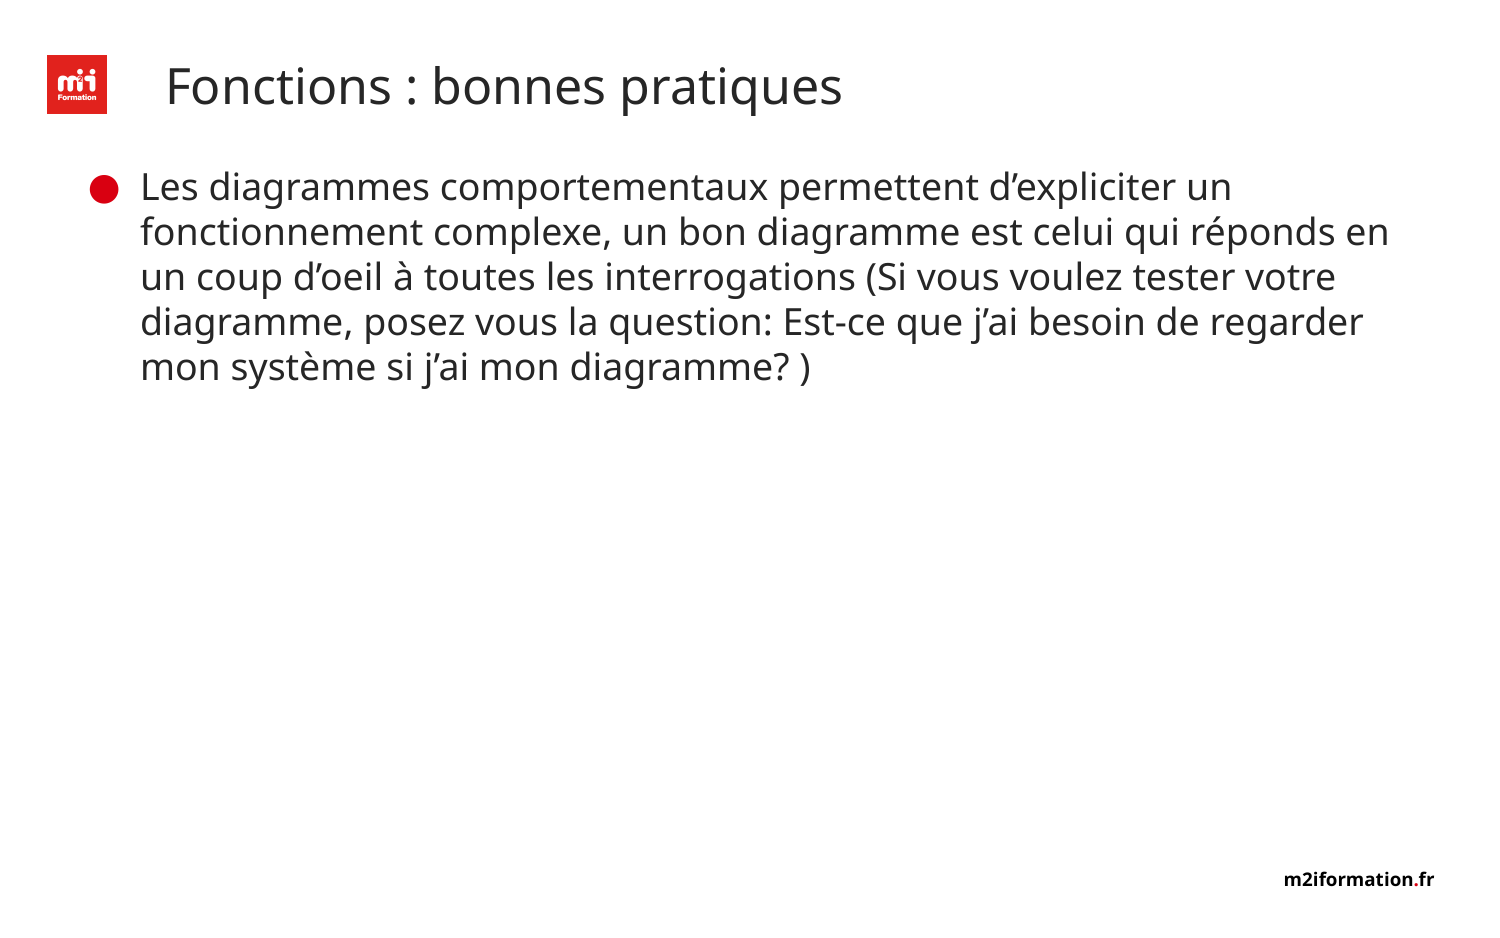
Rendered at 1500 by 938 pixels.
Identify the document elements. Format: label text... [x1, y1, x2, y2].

title Fonctions : bonnes pratiques [150, 45, 1451, 124]
picture [47, 55, 107, 114]
list Les diagrammes comportementaux permettent d’expliciter un fonctionnement complexe, un bon diagramme est celui qui réponds en un coup d’oeil à toutes les interrogations (Si vous voulez tester votre diagramme, posez vous la question: Est-ce que j’ai besoin de regarder mon système si j’ai mon diagramme? ) [49, 155, 1451, 859]
